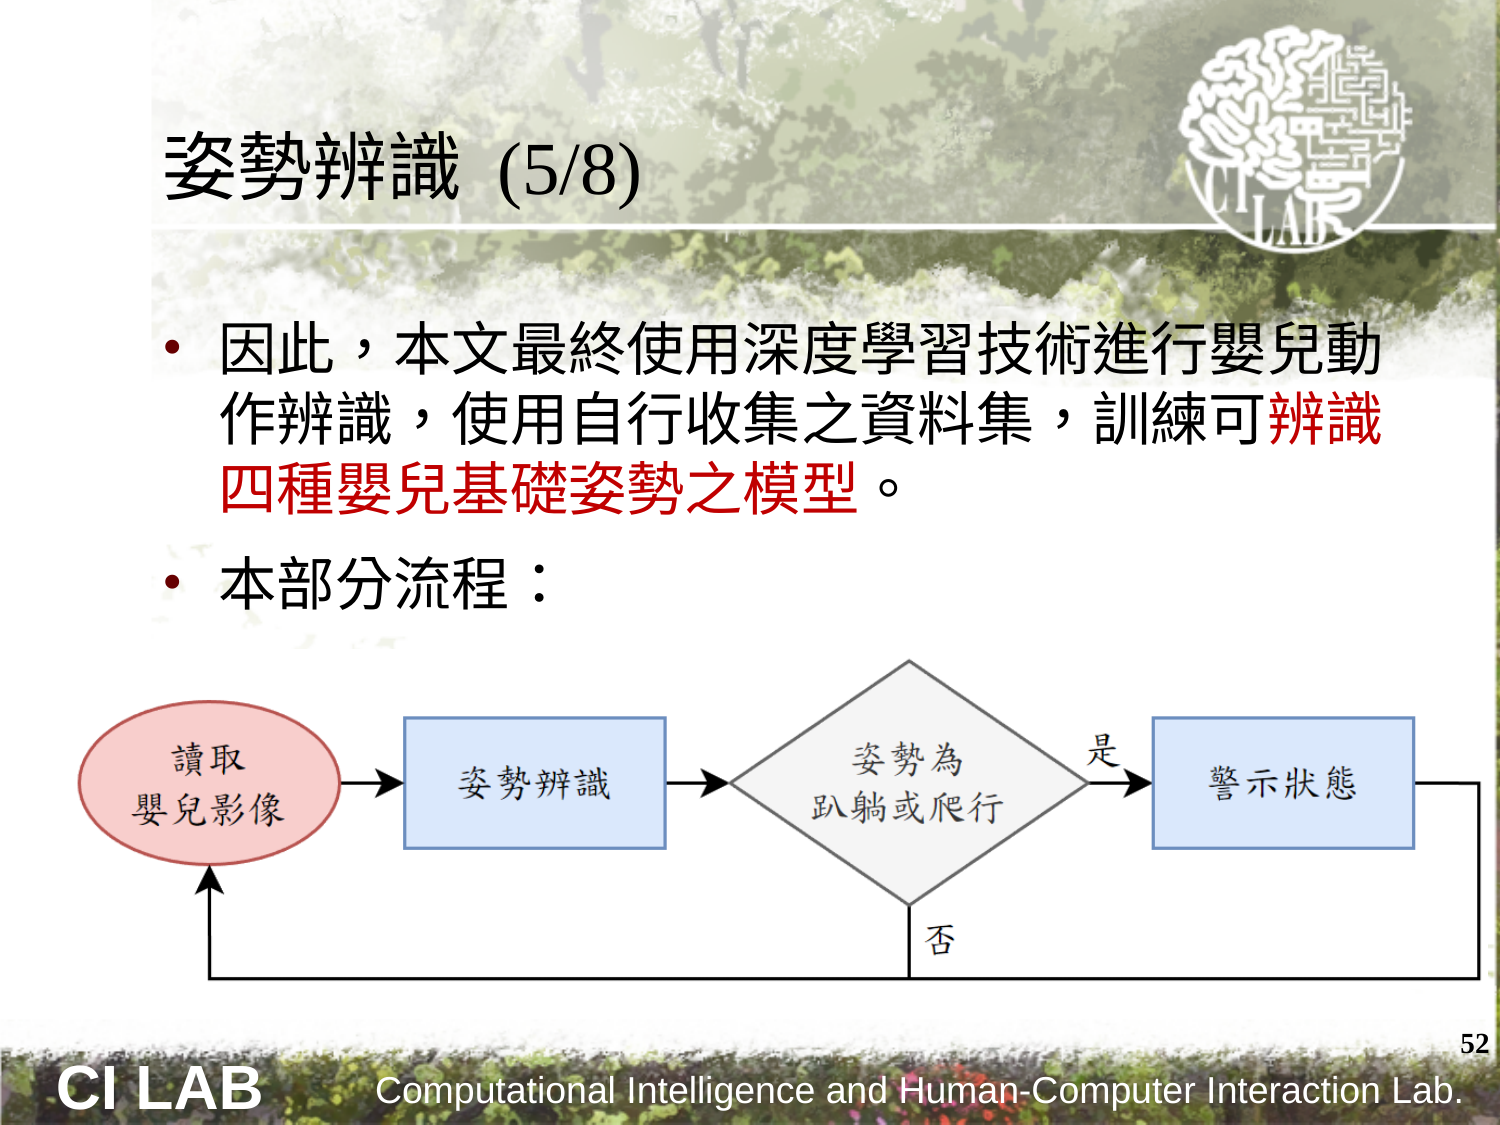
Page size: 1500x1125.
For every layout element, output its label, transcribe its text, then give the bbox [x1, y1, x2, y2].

title 姿勢辨識 (5/8) [147, 31, 1448, 219]
slide_number 52 [1426, 985, 1500, 1067]
text_box 因此，本文最終使用深度學習技術進行嬰兒動作辨識，使用自行收集之資料集，訓練可辨識四種嬰兒基礎姿勢之模型。 本部分流程： [147, 304, 1410, 647]
picture [0, 0, 1500, 1125]
